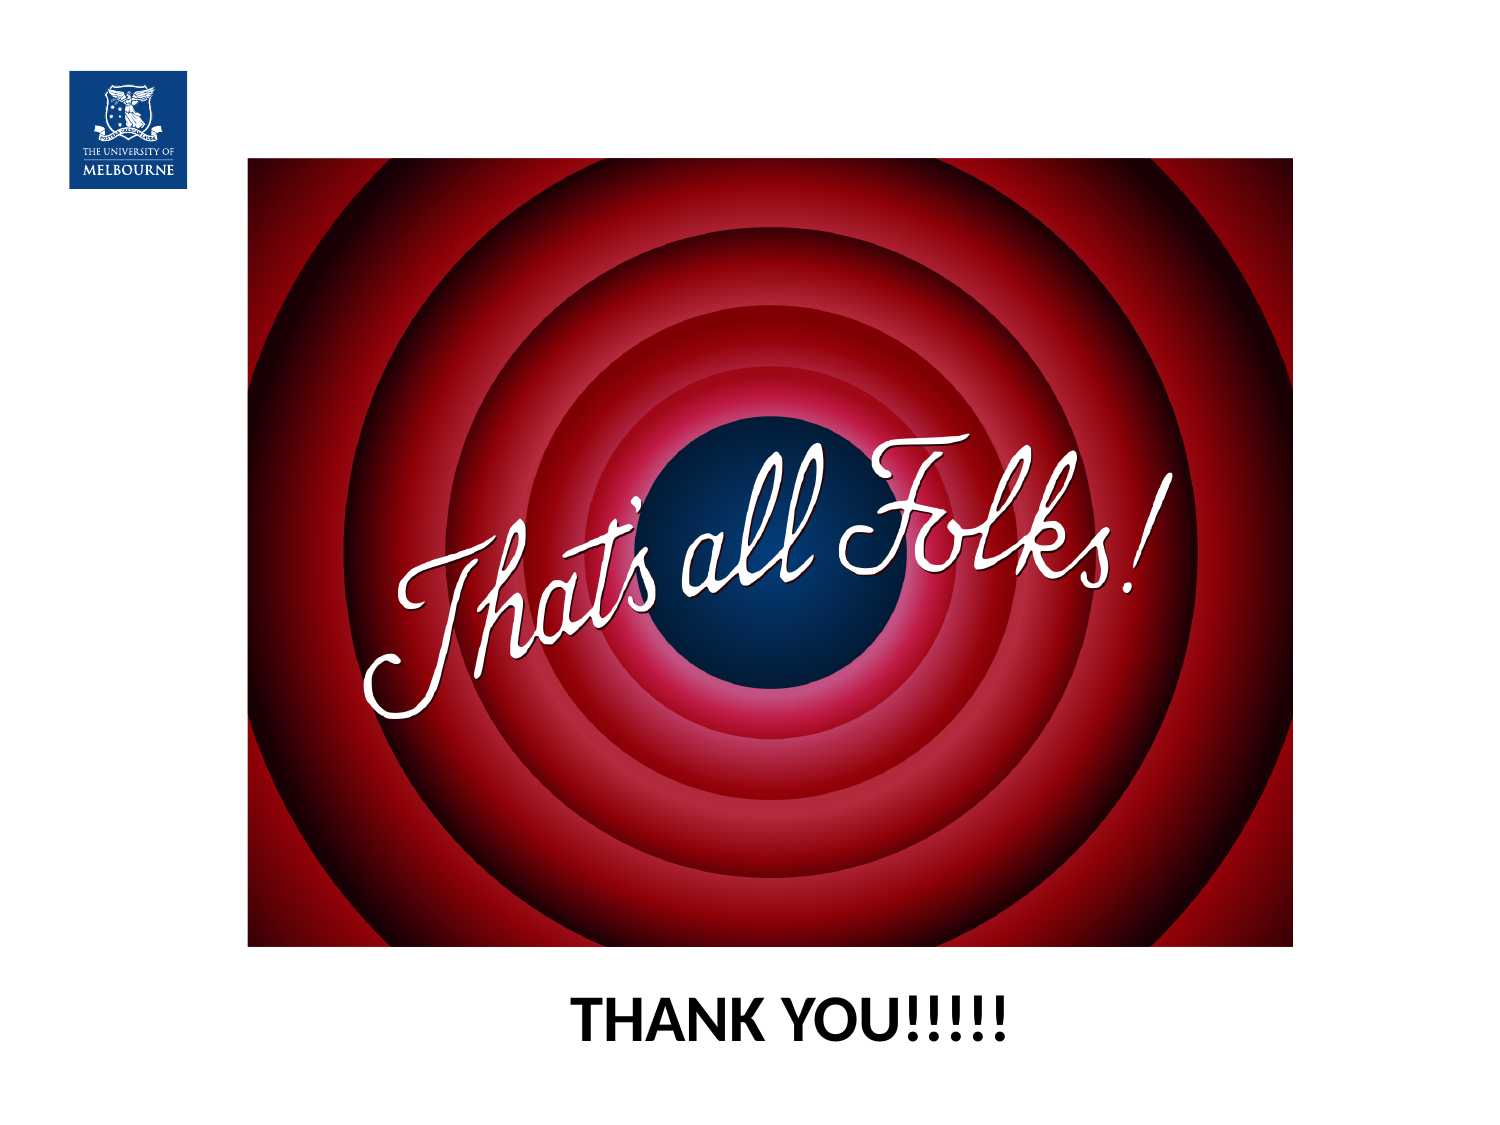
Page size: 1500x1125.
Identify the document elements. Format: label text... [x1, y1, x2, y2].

text_box THANK YOU!!!!! [79, 979, 1488, 1051]
picture [246, 157, 1293, 947]
